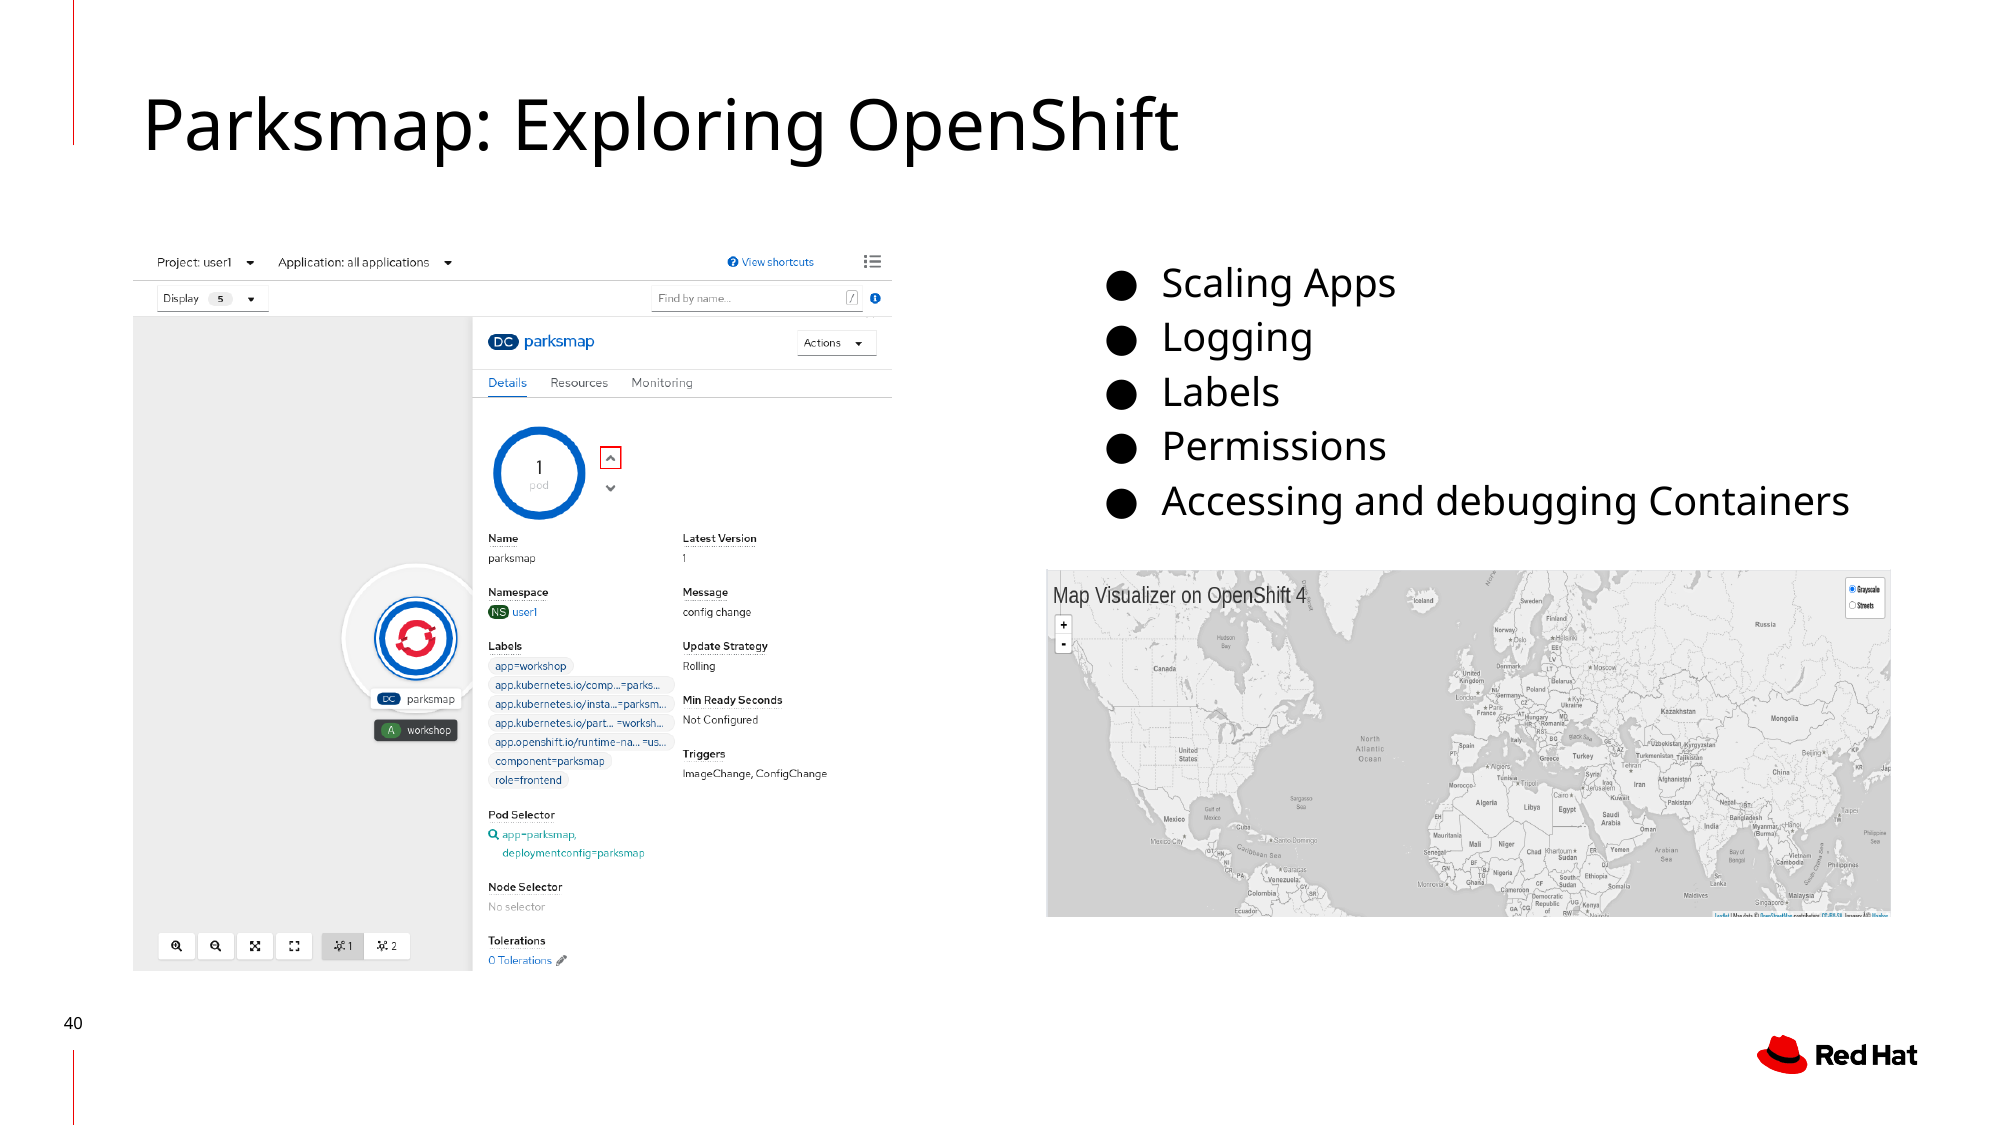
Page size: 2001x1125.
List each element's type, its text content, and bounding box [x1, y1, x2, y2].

picture [1046, 569, 1891, 917]
picture [1757, 1035, 1918, 1074]
slide_number ‹#› [13, 1012, 134, 1036]
text_box Parksmap: Exploring OpenShift [127, 74, 1823, 236]
text_box Scaling Apps Logging Labels Permissions Accessing and debugging Containers [1071, 235, 1902, 1009]
picture [133, 243, 892, 971]
